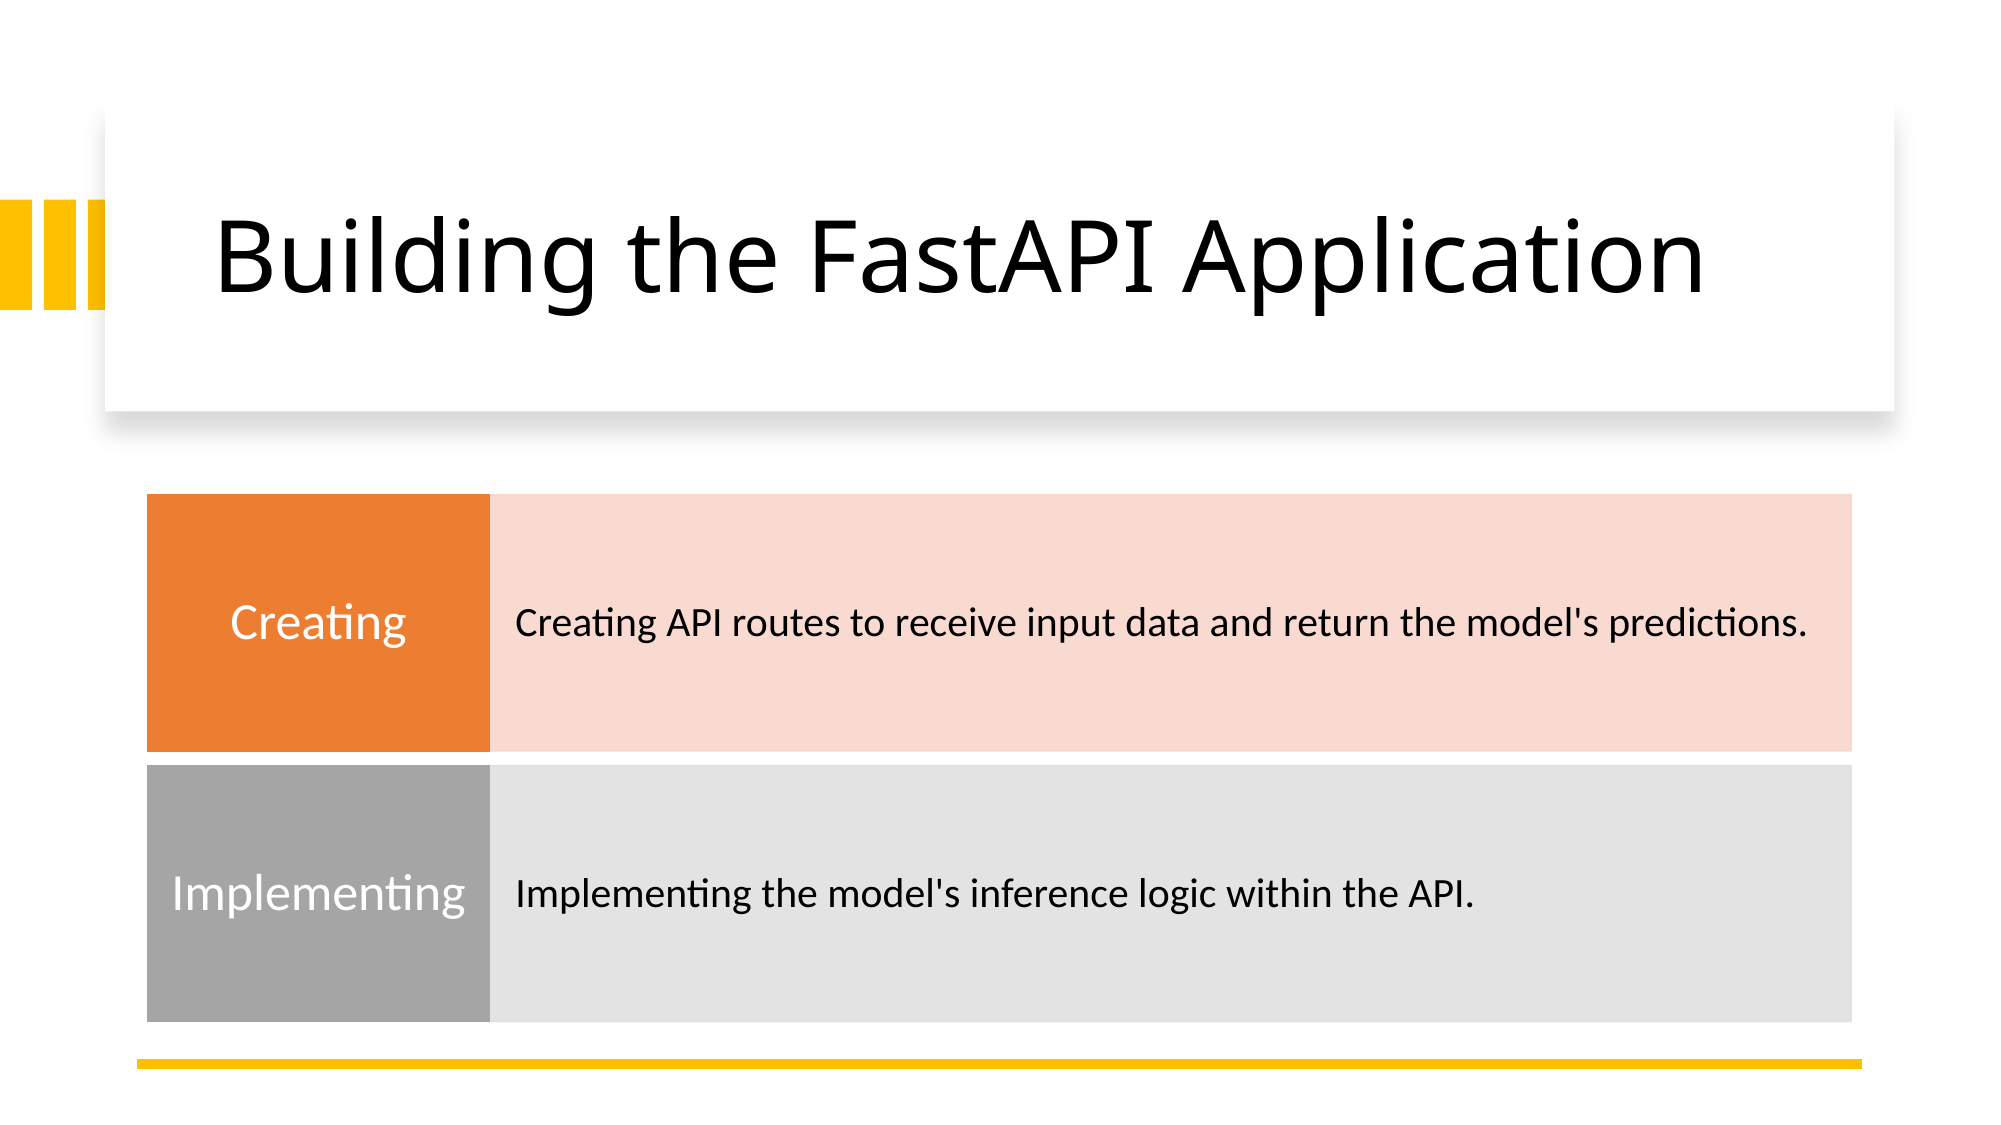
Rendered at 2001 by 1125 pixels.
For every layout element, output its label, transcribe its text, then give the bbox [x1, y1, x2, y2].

text_box [0, 0, 2000, 1125]
title Building the FastAPI Application [171, 132, 1840, 388]
text_box [104, 100, 1895, 412]
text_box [0, 199, 120, 311]
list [148, 494, 1851, 1022]
